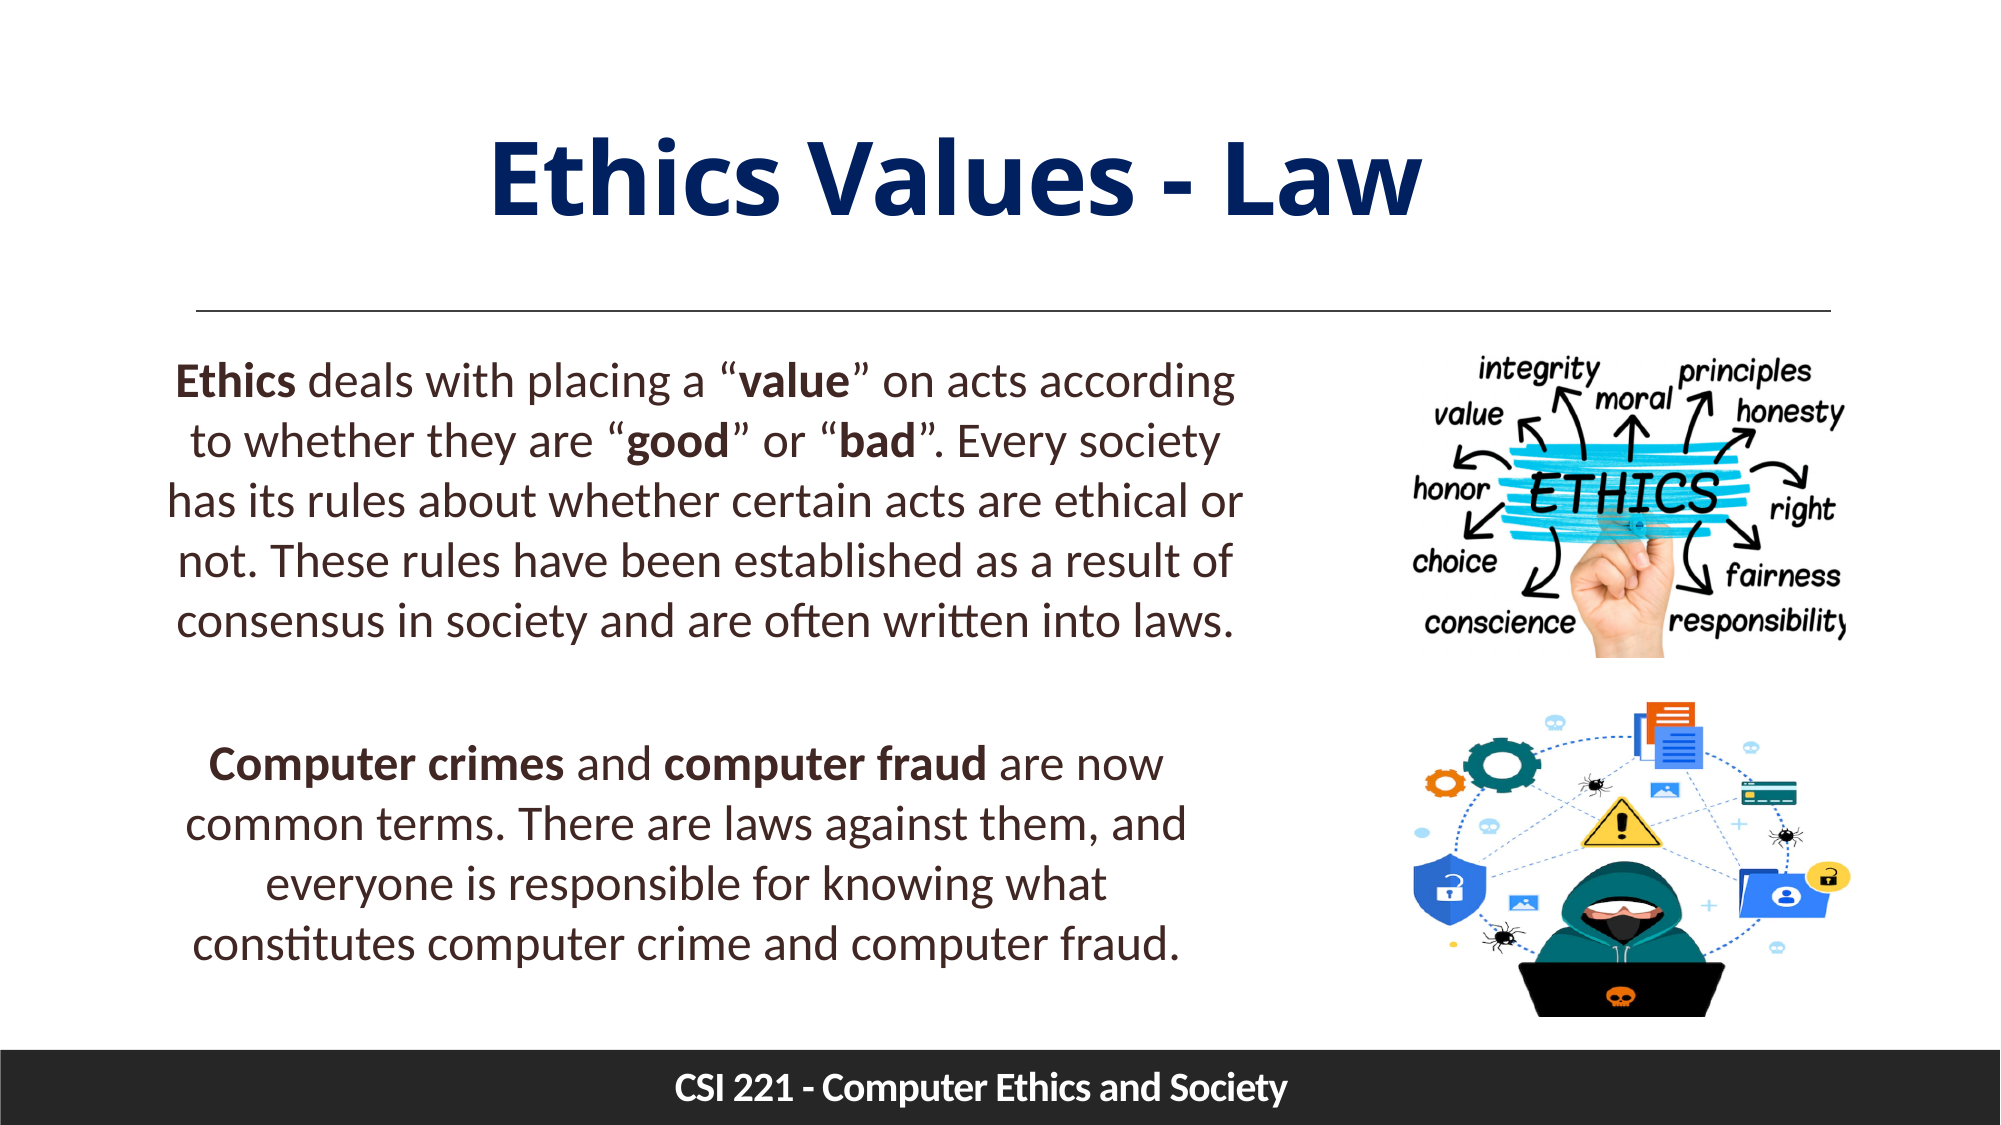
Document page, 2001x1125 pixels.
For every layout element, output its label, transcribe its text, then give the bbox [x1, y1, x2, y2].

text_box CSI 221 - Computer Ethics and Society [659, 1052, 1945, 1119]
picture [1380, 680, 1877, 1018]
picture [1411, 345, 1846, 659]
text_box Ethics deals with placing a “value” on acts according to whether they are “good” or “bad”. Every society has its rules about whether certain acts are ethical or not. These rules have been established as a result of consensus in society and are often written into laws. [142, 339, 1269, 655]
text_box Computer crimes and computer fraud are now common terms. There are laws against them, and everyone is responsible for knowing what constitutes computer crime and computer fraud. [142, 723, 1231, 979]
title Ethics Values - Law [245, 101, 1665, 245]
